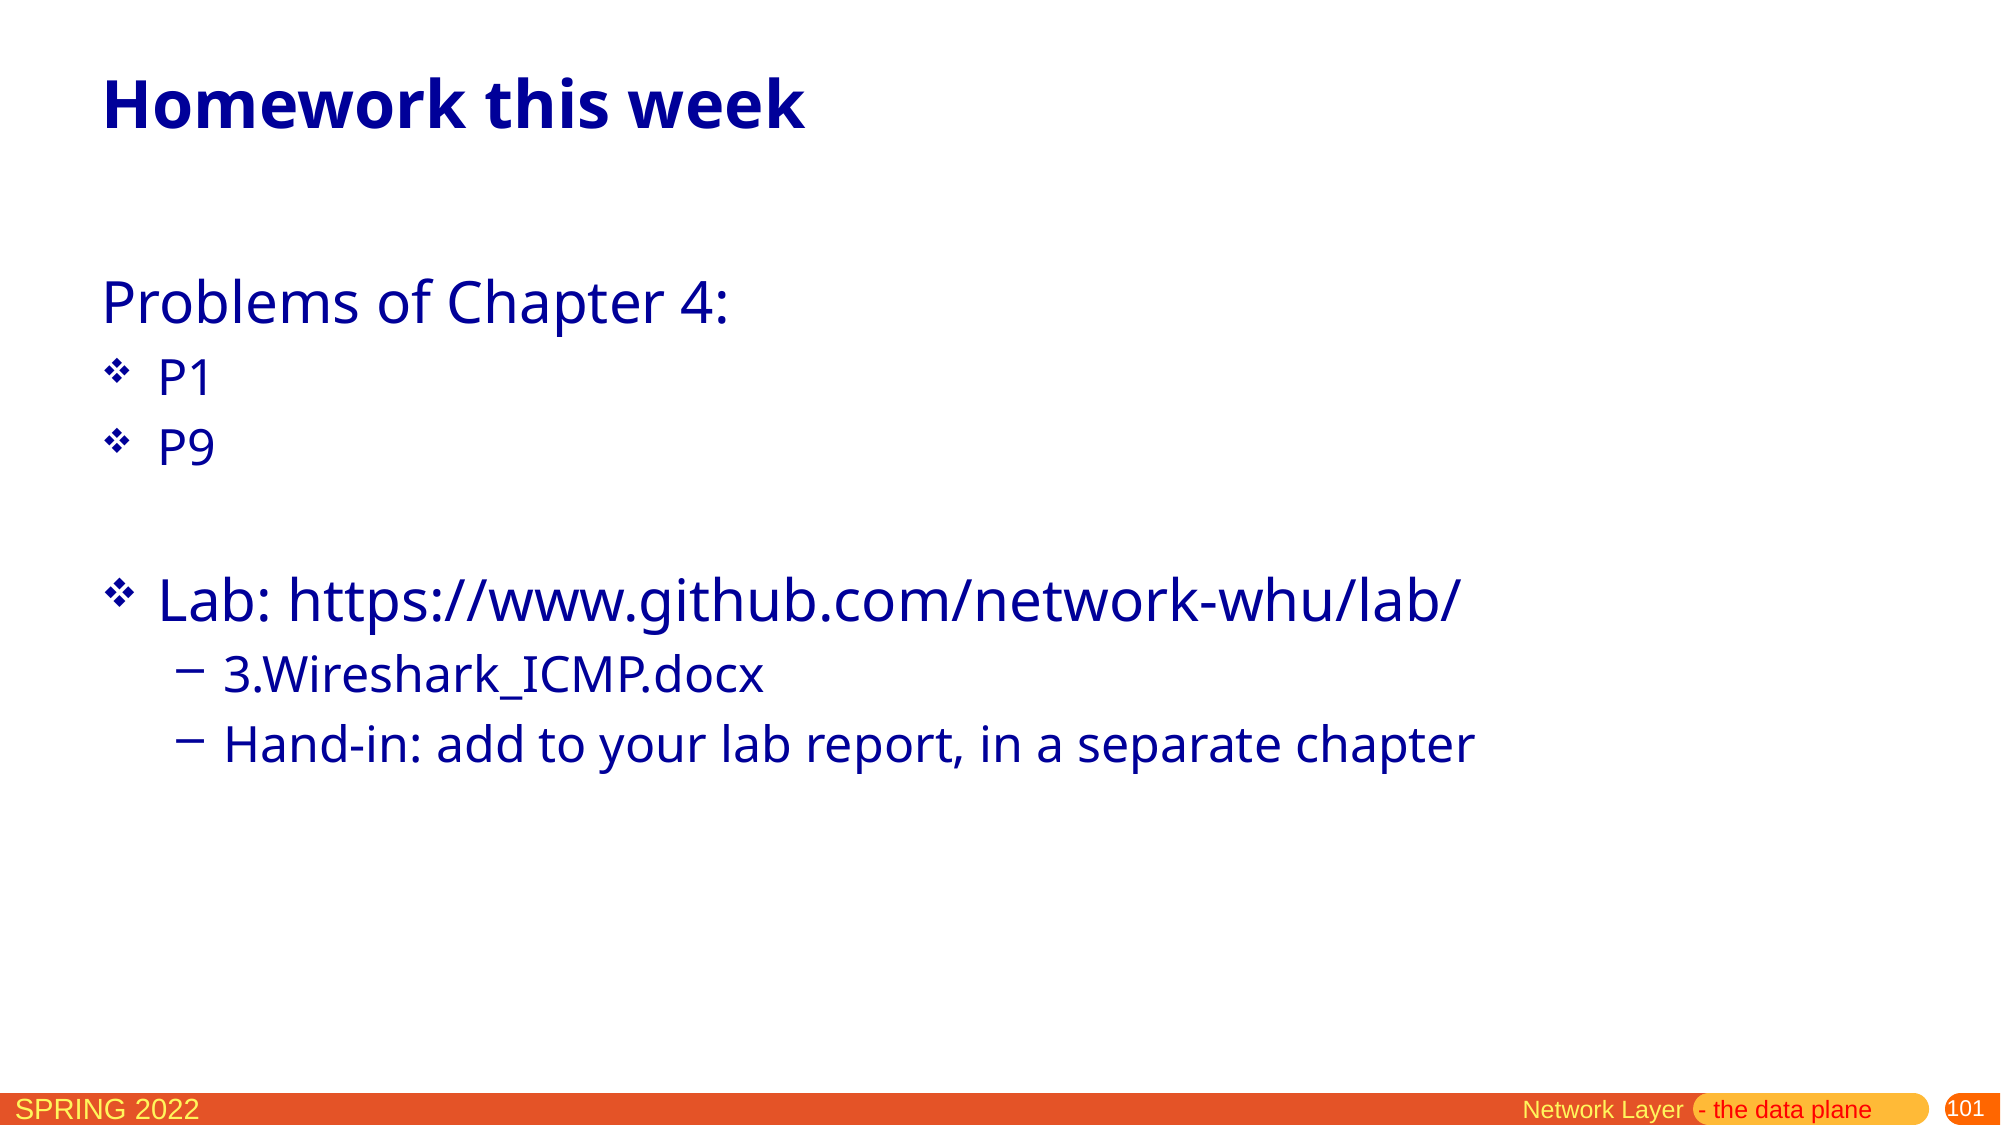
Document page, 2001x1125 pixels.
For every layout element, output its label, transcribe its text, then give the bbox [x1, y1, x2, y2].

list Problems of Chapter 4: P1 P9 Lab: https://www.github.com/network-whu/lab/ 3.Wireshark_ICMP.docx Hand-in: add to your lab report, in a separate chapter [86, 196, 1914, 1035]
text_box Network Layer - the data plane [1507, 1086, 2000, 1125]
title Homework this week [86, 42, 1914, 161]
